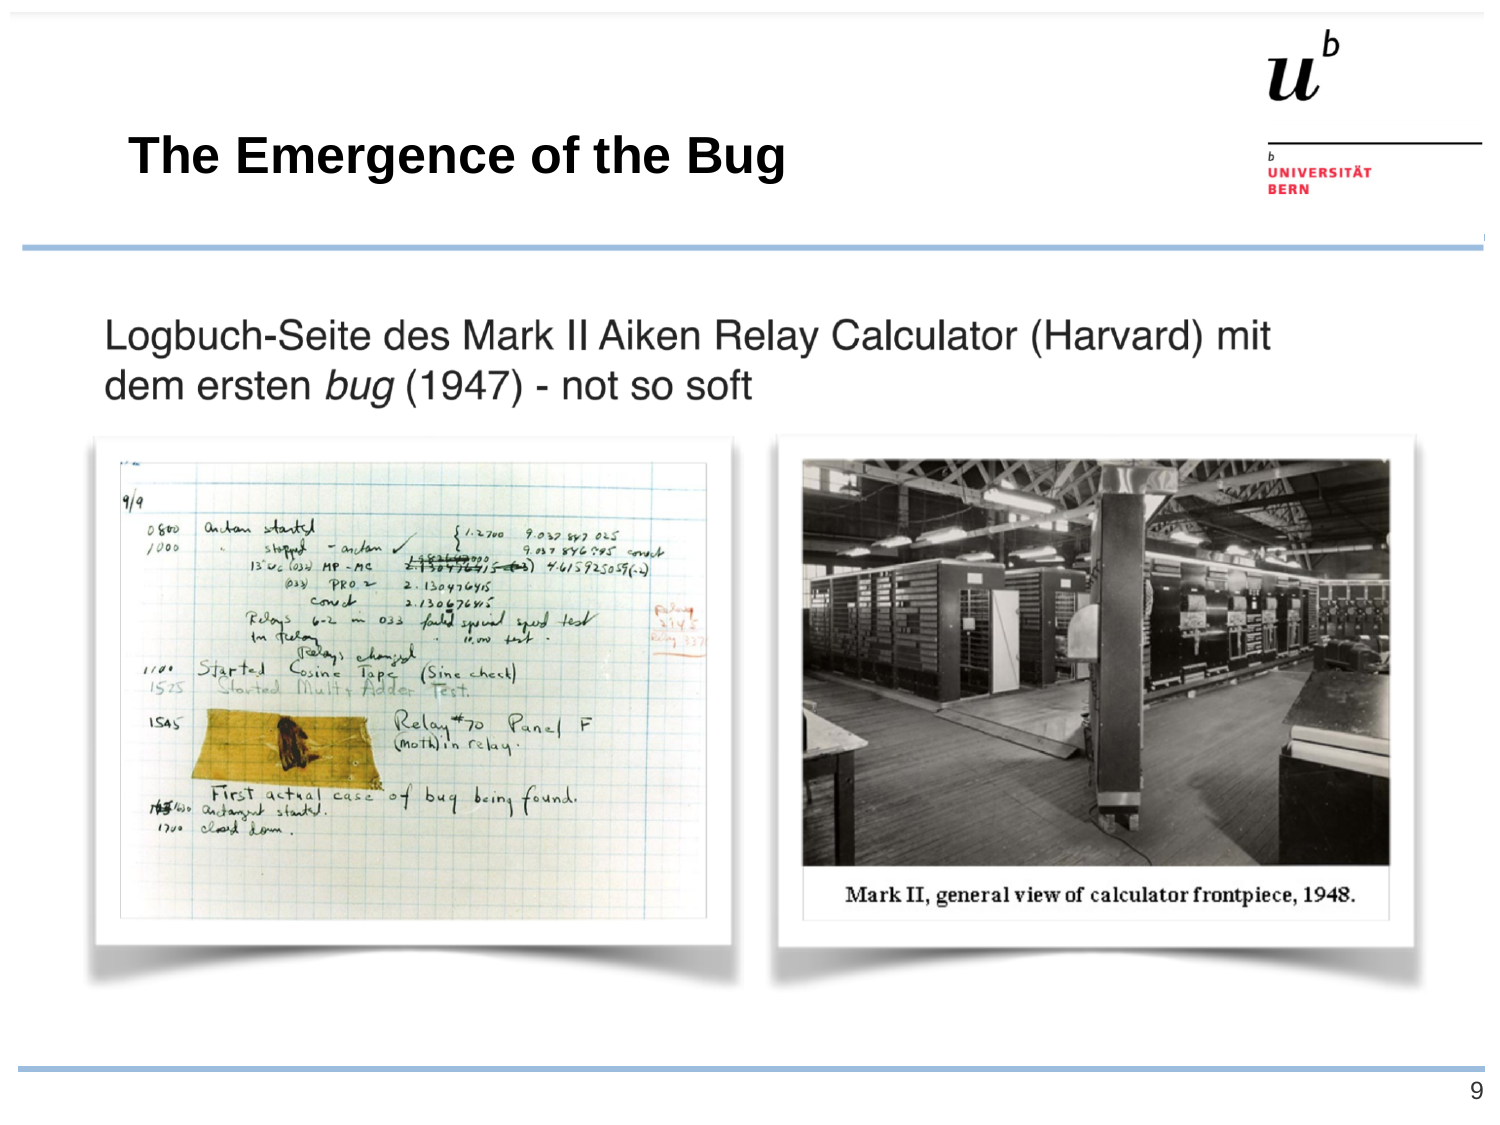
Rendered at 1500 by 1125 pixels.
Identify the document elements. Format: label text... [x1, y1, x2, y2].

slide_number 9 [1463, 1074, 1485, 1125]
picture [10, 11, 1485, 1047]
